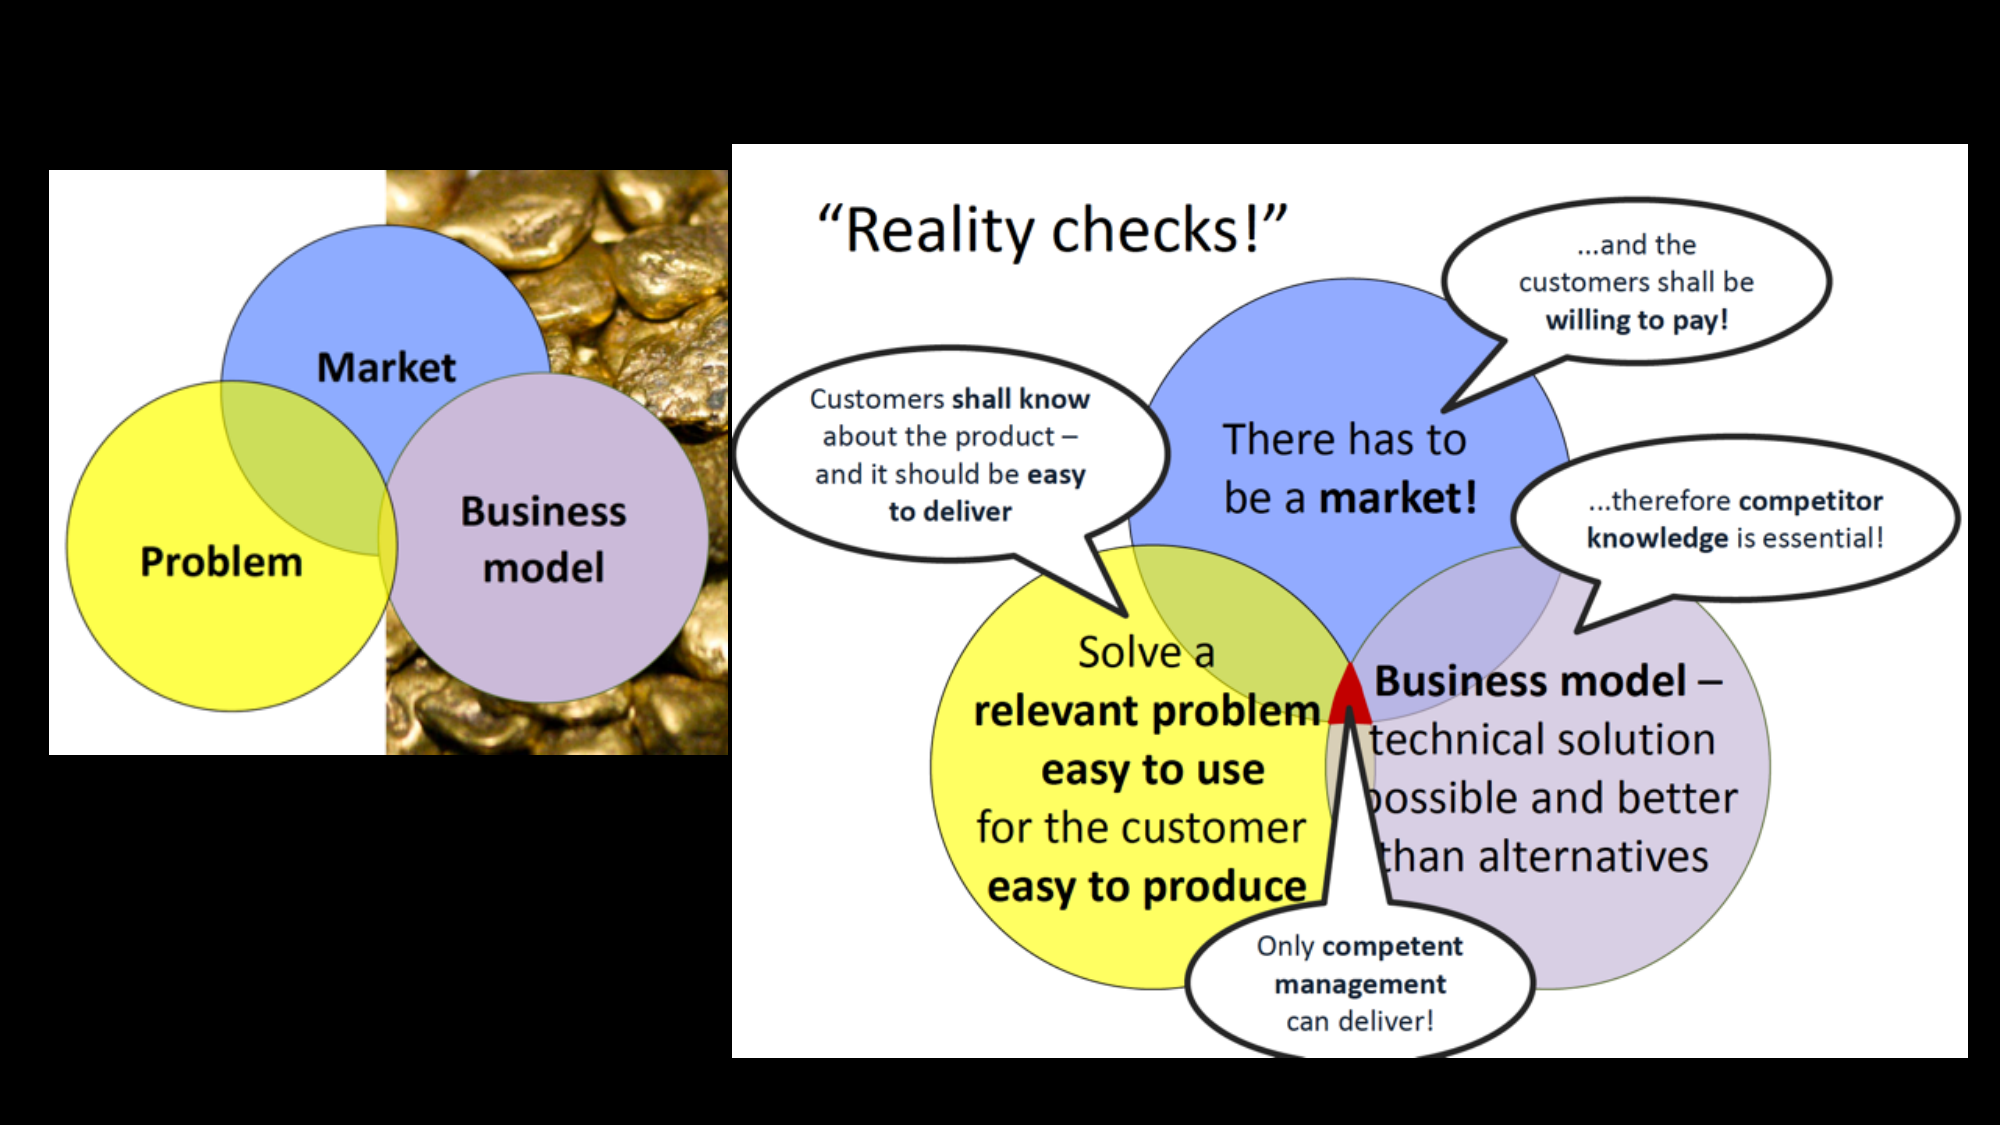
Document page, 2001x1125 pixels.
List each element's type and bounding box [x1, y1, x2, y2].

picture [49, 170, 728, 755]
picture [732, 144, 1968, 1058]
